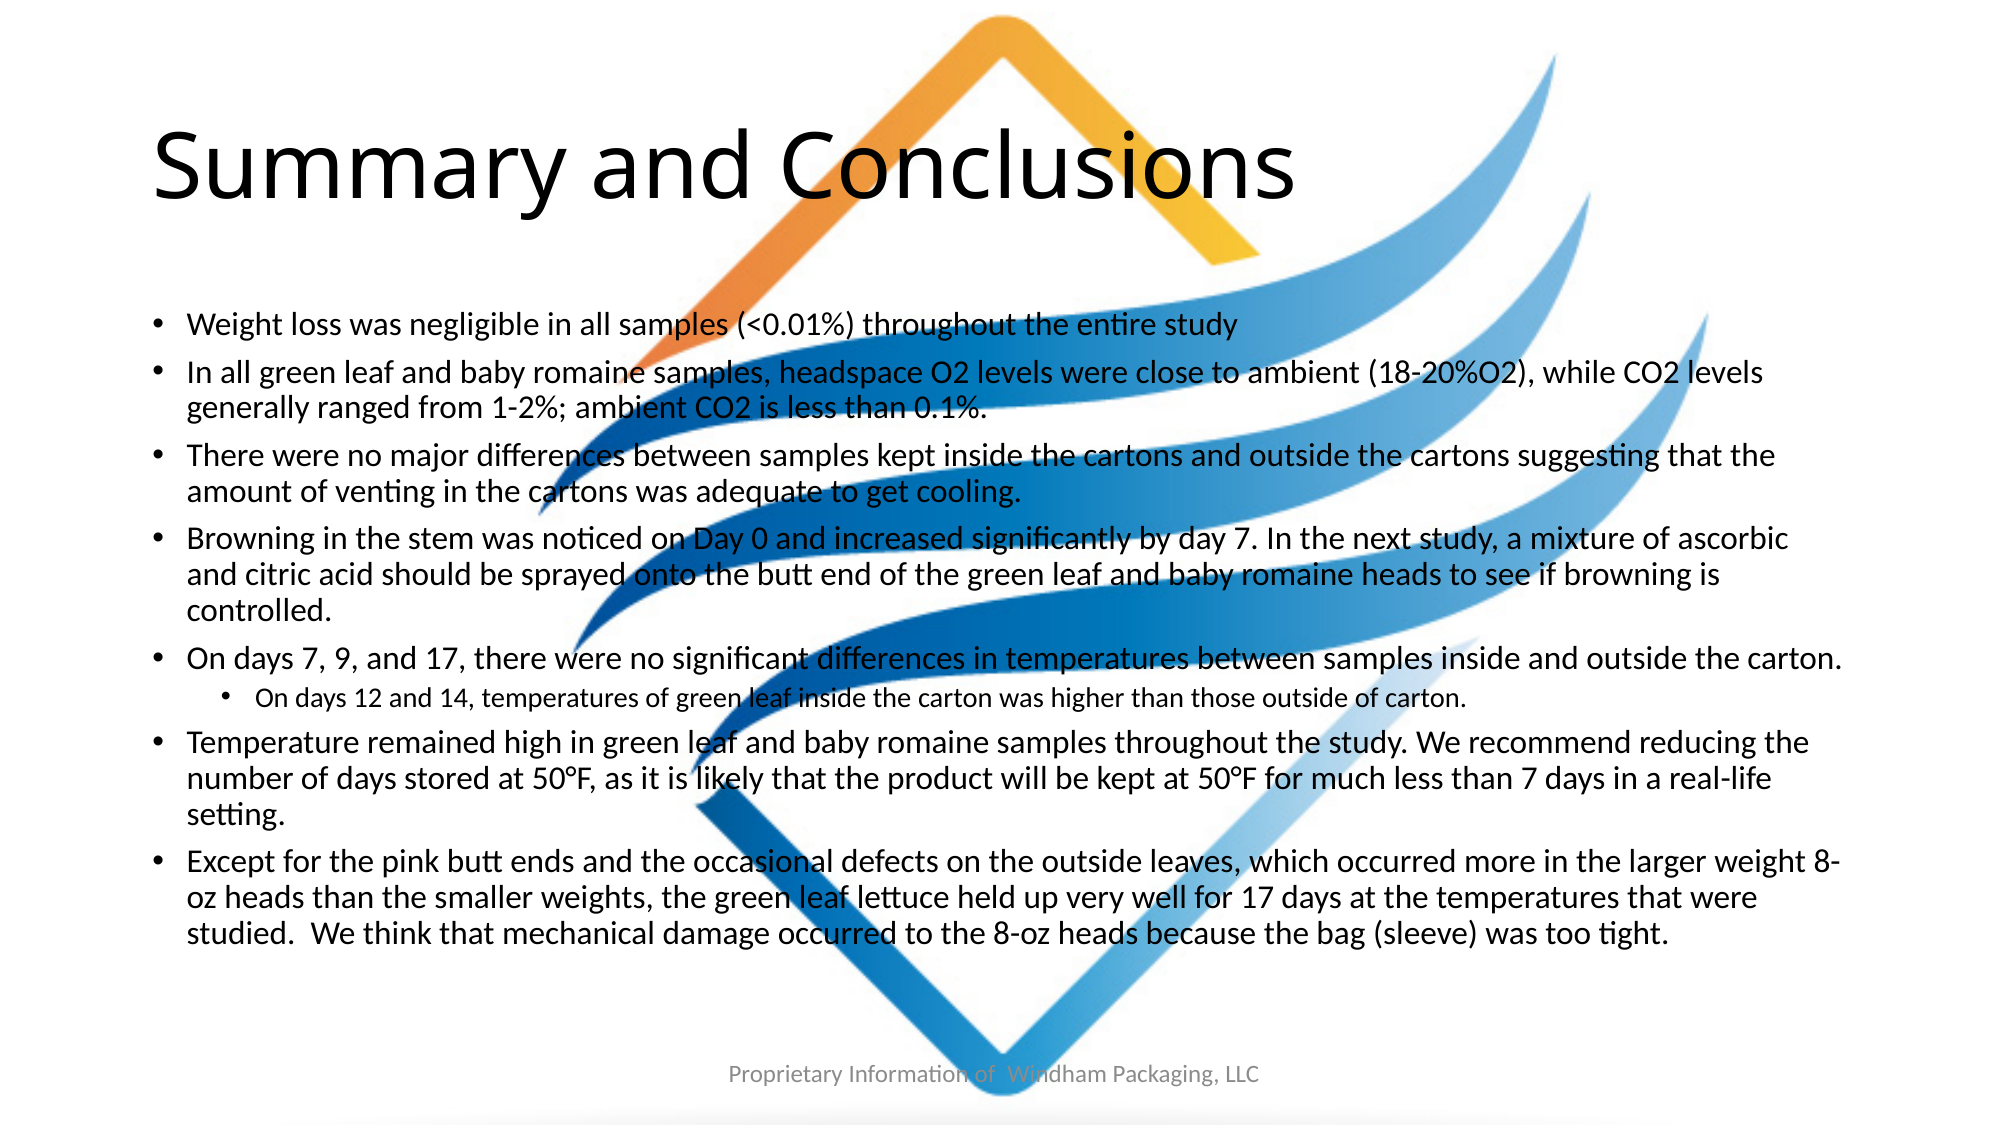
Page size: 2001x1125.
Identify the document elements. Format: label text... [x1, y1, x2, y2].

list Weight loss was negligible in all samples (<0.01%) throughout the entire study In all green leaf and baby romaine samples, headspace O2 levels were close to ambient (18-20%O2), while CO2 levels generally ranged from 1-2%; ambient CO2 is less than 0.1%. There were no major differences between samples kept inside the cartons and outside the cartons suggesting that the amount of venting in the cartons was adequate to get cooling. Browning in the stem was noticed on Day 0 and increased significantly by day 7. In the next study, a mixture of ascorbic and citric acid should be sprayed onto the butt end of the green leaf and baby romaine heads to see if browning is controlled. On days 7, 9, and 17, there were no significant differences in temperatures between samples inside and outside the carton. On days 12 and 14, temperatures of green leaf inside the carton was higher than those outside of carton. Temperature remained high in green leaf and baby romaine samples throughout the study. We recommend reducing the number of days stored at 50°F, as it is likely that the product will be kept at 50°F for much less than 7 days in a real-life setting. Except for the pink butt ends and the occasional defects on the outside leaves, which occurred more in the larger weight 8-oz heads than the smaller weights, the green leaf lettuce held up very well for 17 days at the temperatures that were studied. We think that mechanical damage occurred to the 8-oz heads because the bag (sleeve) was too tight. [137, 299, 1863, 1014]
title Summary and Conclusions [137, 59, 1863, 278]
footer Proprietary Information of Windham Packaging, LLC [662, 1042, 1338, 1103]
picture [0, 0, 2001, 1125]
